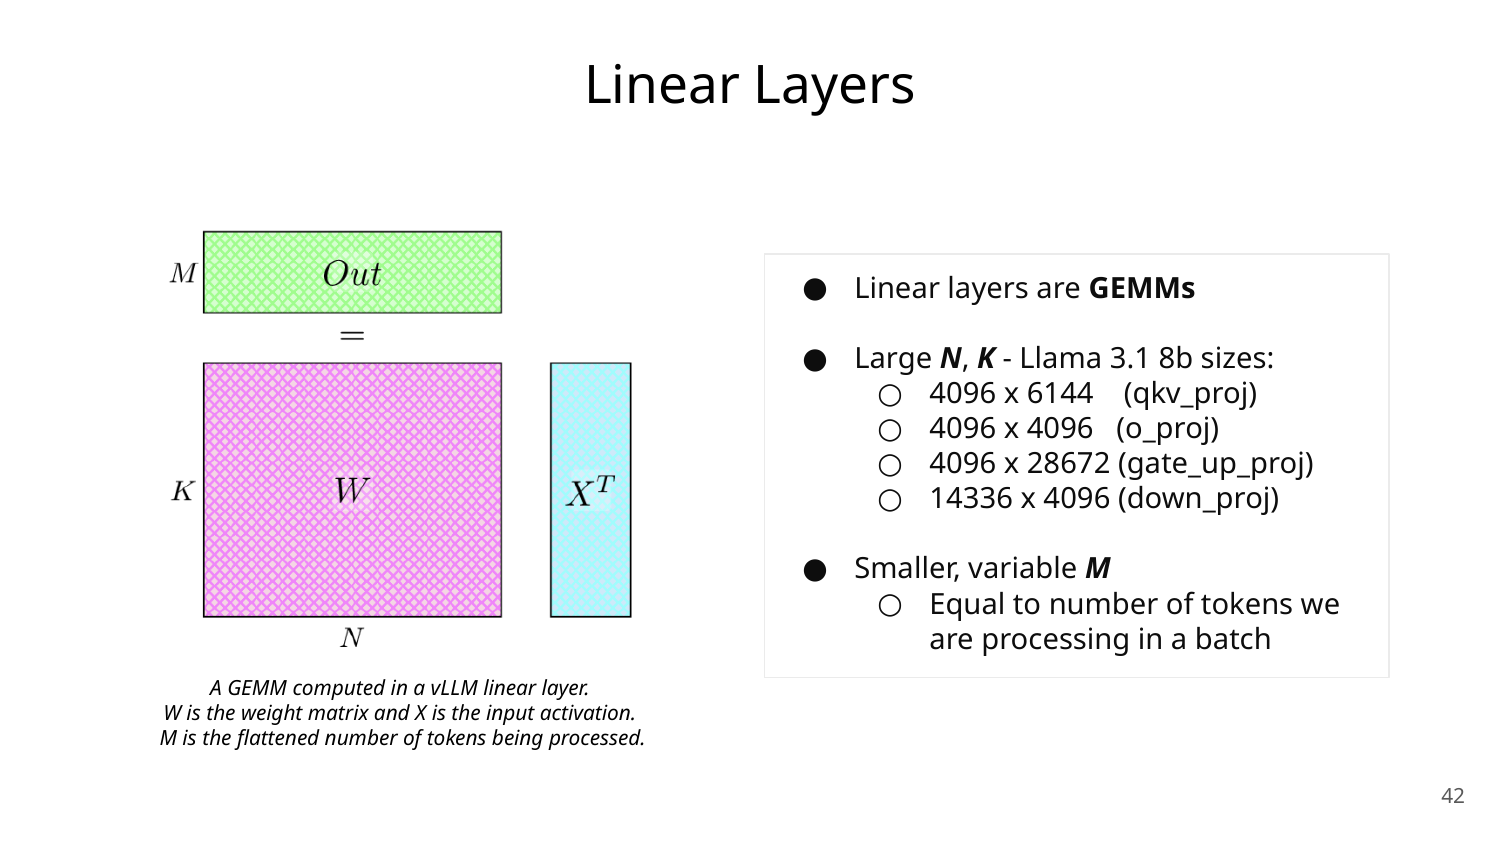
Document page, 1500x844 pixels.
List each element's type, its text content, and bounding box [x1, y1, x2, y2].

picture [158, 214, 648, 660]
list Linear layers are GEMMs Large N, K - Llama 3.1 8b sizes: 4096 x 6144 (qkv_proj) 4096 x 4096 (o_proj) 4096 x 28672 (gate_up_proj) 14336 x 4096 (down_proj) Smaller, variable M Equal to number of tokens we are processing in a batch [764, 254, 1389, 678]
title Linear Layers [51, 35, 1449, 130]
text_box A GEMM computed in a vLLM linear layer. W is the weight matrix and X is the input activation. M is the flattened number of tokens being processed. [108, 659, 697, 765]
slide_number ‹#› [1389, 764, 1480, 830]
